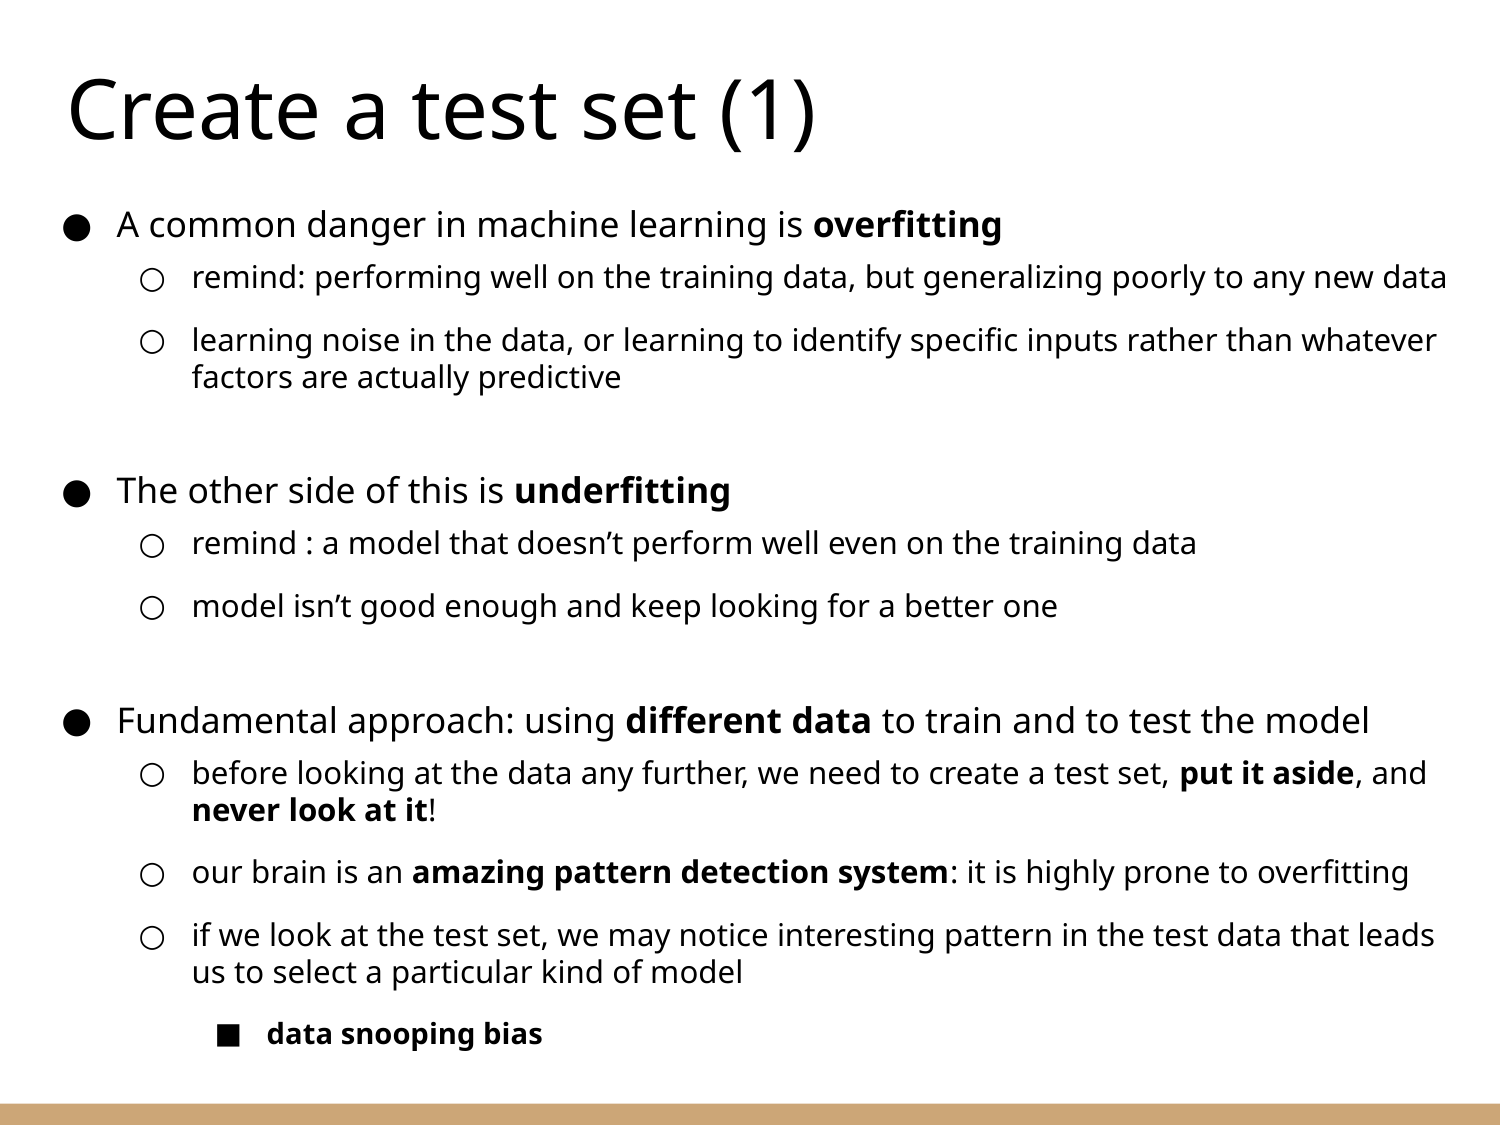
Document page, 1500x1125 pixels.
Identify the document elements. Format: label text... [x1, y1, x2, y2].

title Create a test set (1) [51, 69, 1449, 172]
list A common danger in machine learning is overfitting remind: performing well on the training data, but generalizing poorly to any new data learning noise in the data, or learning to identify specific inputs rather than whatever factors are actually predictive The other side of this is underfitting remind : a model that doesn’t perform well even on the training data model isn’t good enough and keep looking for a better one Fundamental approach: using different data to train and to test the model before looking at the data any further, we need to create a test set, put it aside, and never look at it! our brain is an amazing pattern detection system: it is highly prone to overfitting if we look at the test set, we may notice interesting pattern in the test data that leads us to select a particular kind of model data snooping bias [26, 181, 1474, 1078]
